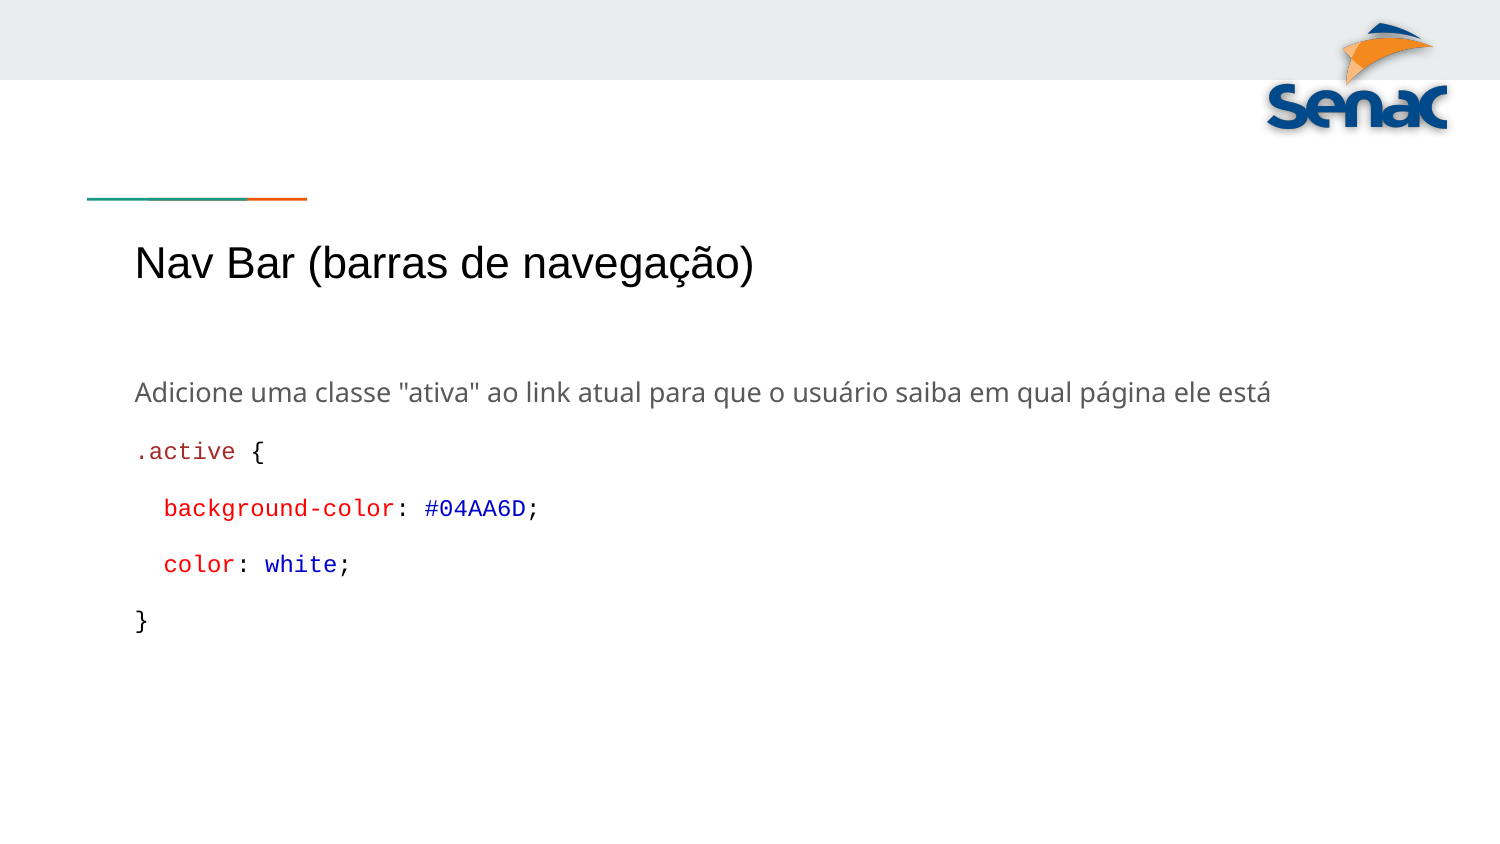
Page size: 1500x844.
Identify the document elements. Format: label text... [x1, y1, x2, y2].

list Adicione uma classe "ativa" ao link atual para que o usuário saiba em qual página ele está .active { background-color: #04AA6D; color: white; } [119, 353, 1447, 725]
picture [1266, 22, 1448, 129]
title Nav Bar (barras de navegação) [119, 216, 1381, 305]
